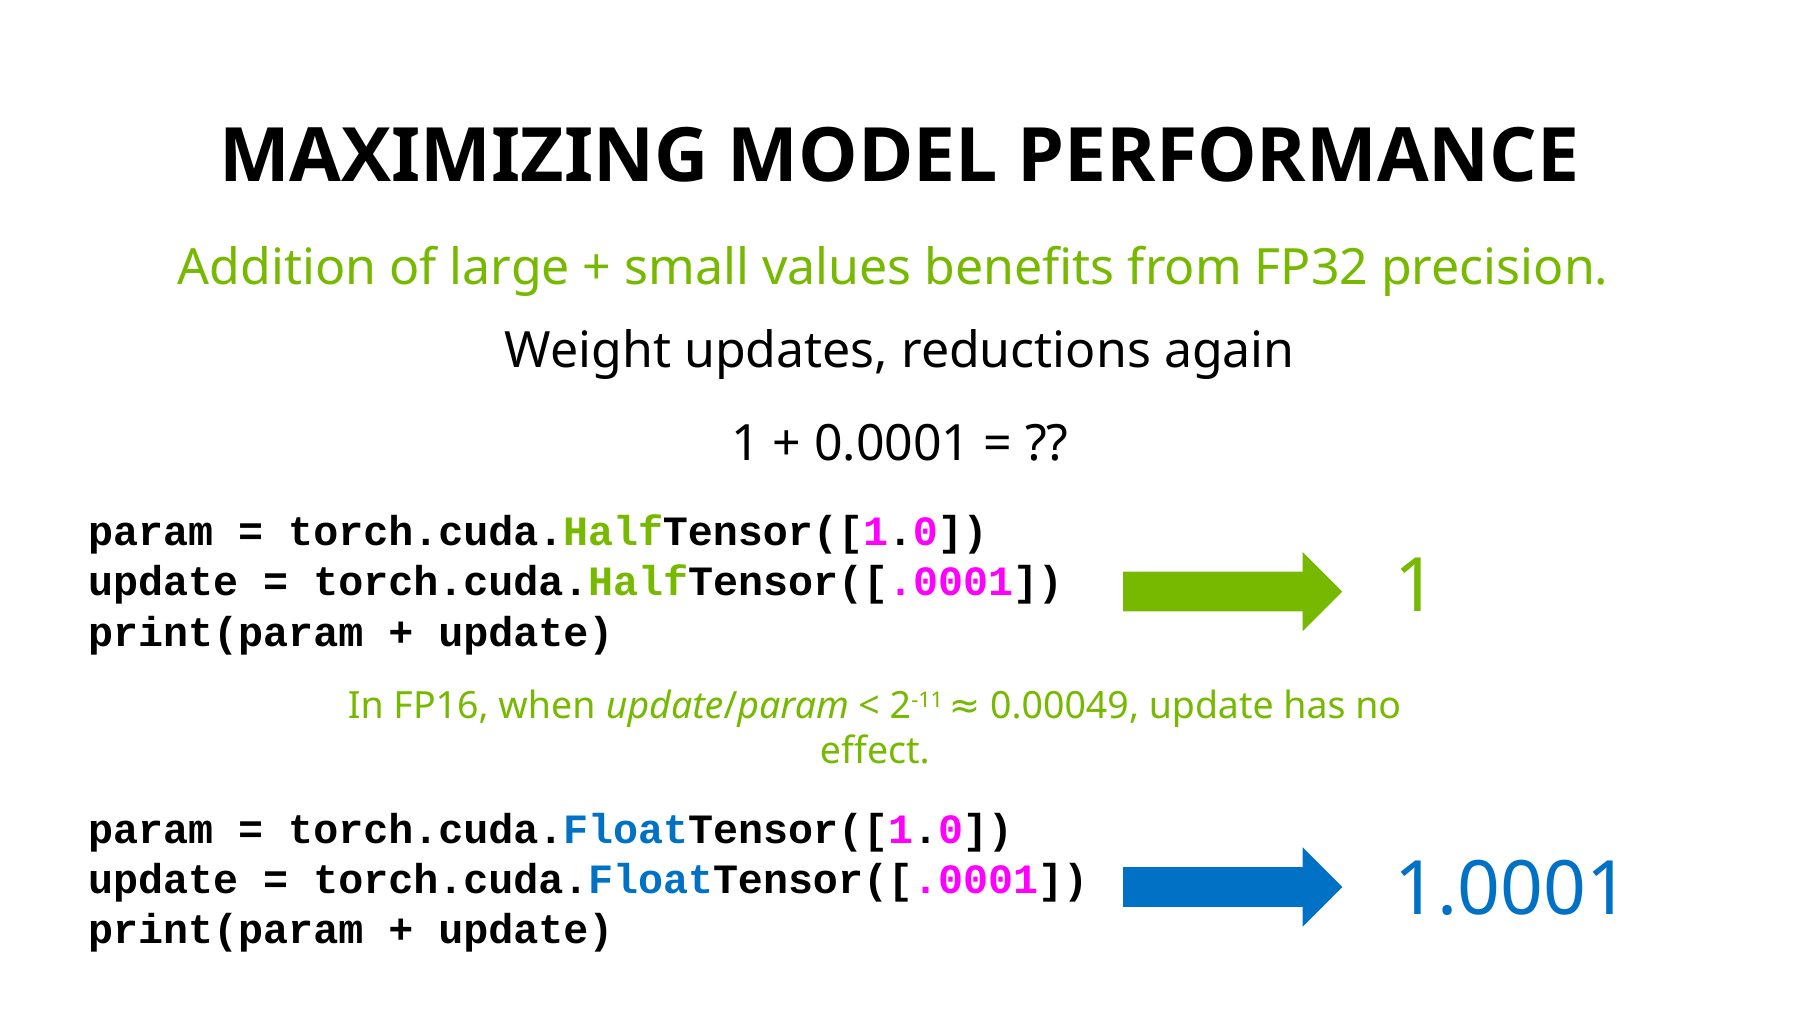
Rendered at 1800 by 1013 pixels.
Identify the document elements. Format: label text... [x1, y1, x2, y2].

text_box 1 + 0.0001 = ?? [505, 409, 1295, 496]
text_box [1131, 845, 1345, 929]
text_box Addition of large + small values benefits from FP32 precision. [120, 233, 1680, 321]
text_box 1 [1378, 527, 1659, 636]
text_box Weight updates, reductions again [411, 317, 1389, 404]
text_box param = torch.cuda.HalfTensor([1.0]) update = torch.cuda.HalfTensor([.0001]) print(param + update) [73, 496, 1131, 662]
text_box [1121, 549, 1345, 634]
text_box In FP16, when update/param < 2-11 ≈ 0.00049, update has no effect. [279, 673, 1471, 779]
text_box 1.0001 [1378, 830, 1659, 939]
text_box param = torch.cuda.FloatTensor([1.0]) update = torch.cuda.FloatTensor([.0001]) print(param + update) [73, 793, 1131, 959]
title Maximizing model performance [81, 107, 1719, 206]
